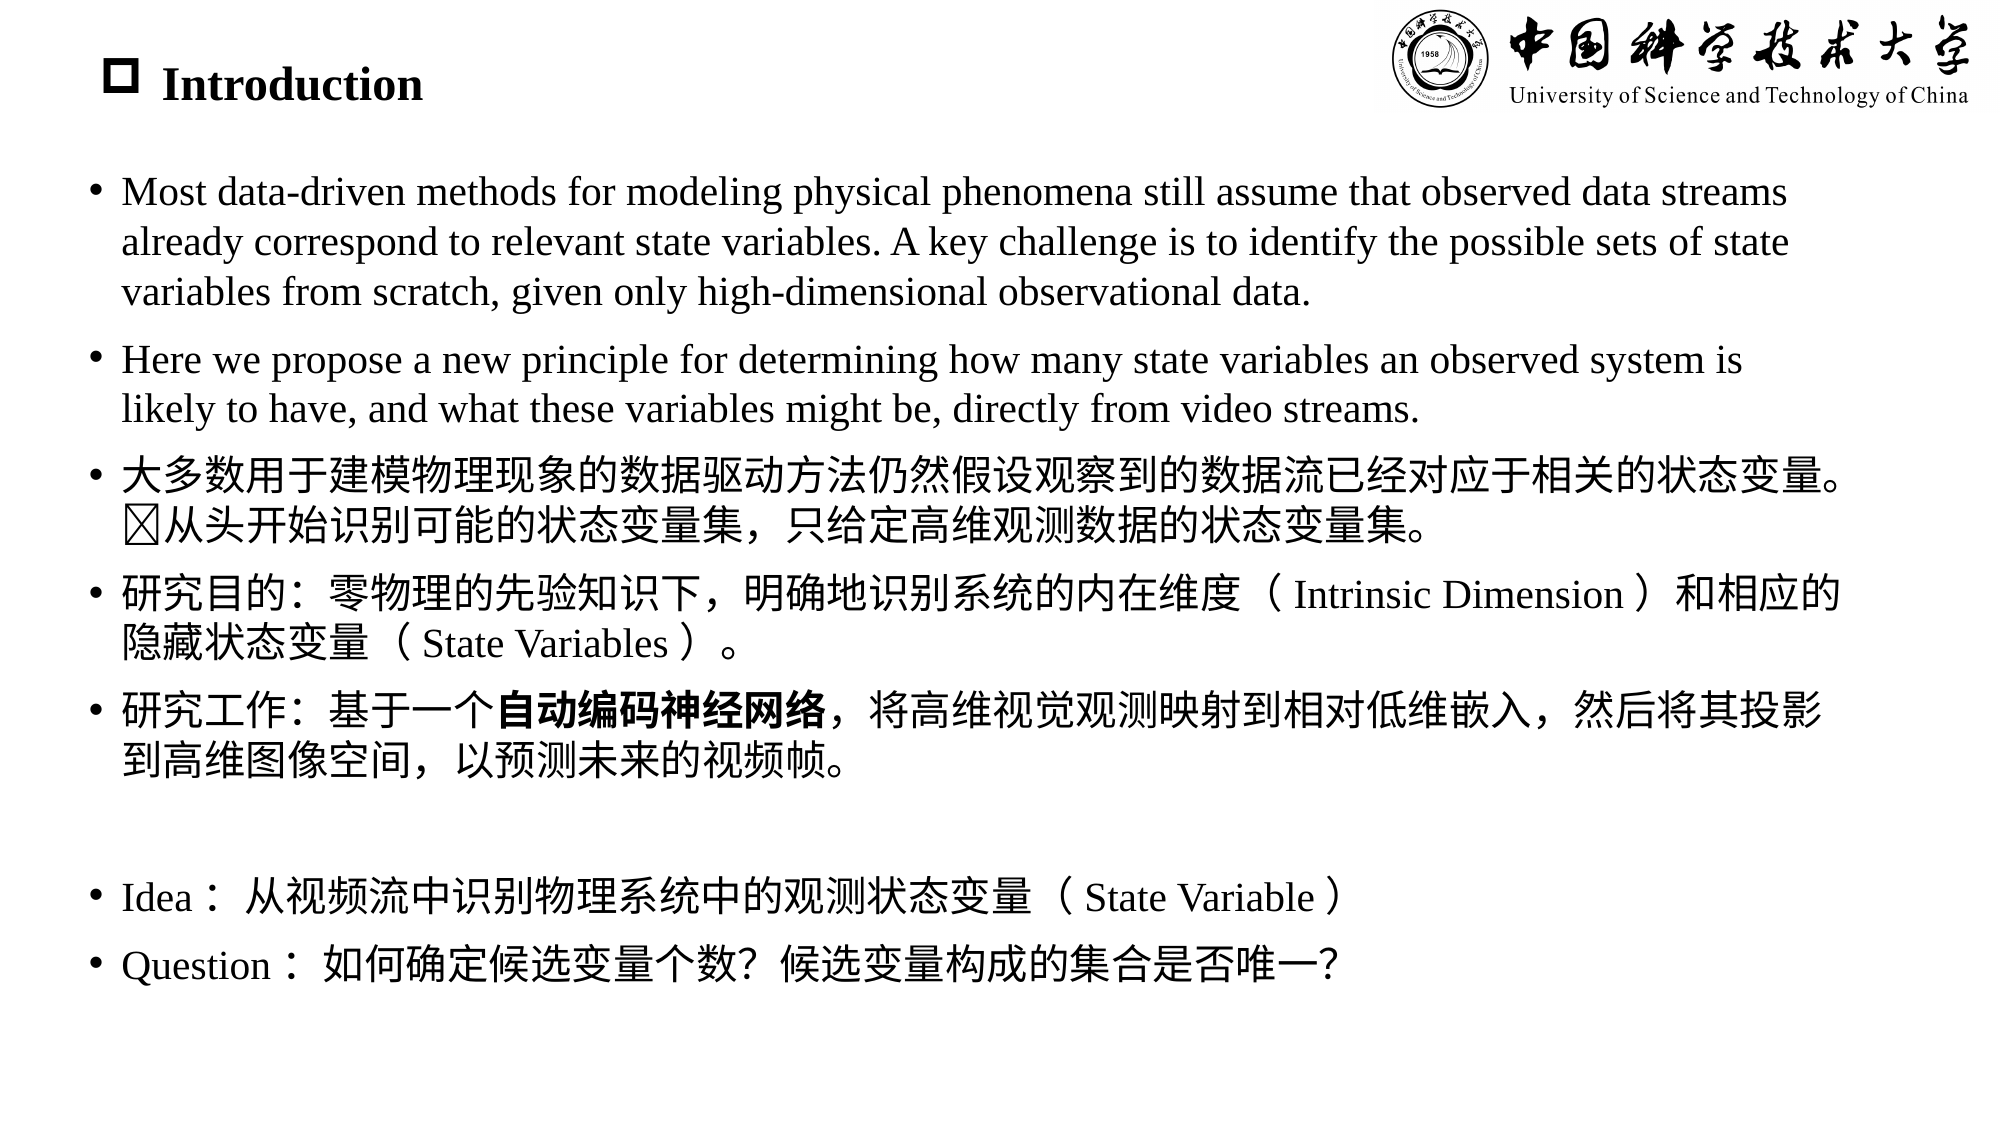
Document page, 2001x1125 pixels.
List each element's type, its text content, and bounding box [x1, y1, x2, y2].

picture [1374, 0, 2000, 113]
title Introduction [84, 32, 1517, 137]
list Most data-driven methods for modeling physical phenomena still assume that observed data streams already correspond to relevant state variables. A key challenge is to identify the possible sets of state variables from scratch, given only high-dimensional observational data. Here we propose a new principle for determining how many state variables an observed system is likely to have, and what these variables might be, directly from video streams. 大多数用于建模物理现象的数据驱动方法仍然假设观察到的数据流已经对应于相关的状态变量。从头开始识别可能的状态变量集，只给定高维观测数据的状态变量集。 研究目的：零物理的先验知识下，明确地识别系统的内在维度（Intrinsic Dimension）和相应的隐藏状态变量（State Variables）。 研究工作：基于一个自动编码神经网络，将高维视觉观测映射到相对低维嵌入，然后将其投影到高维图像空间，以预测未来的视频帧。 Idea：从视频流中识别物理系统中的观测状态变量（State Variable） Question：如何确定候选变量个数？候选变量构成的集合是否唯一？ [73, 156, 1863, 1014]
